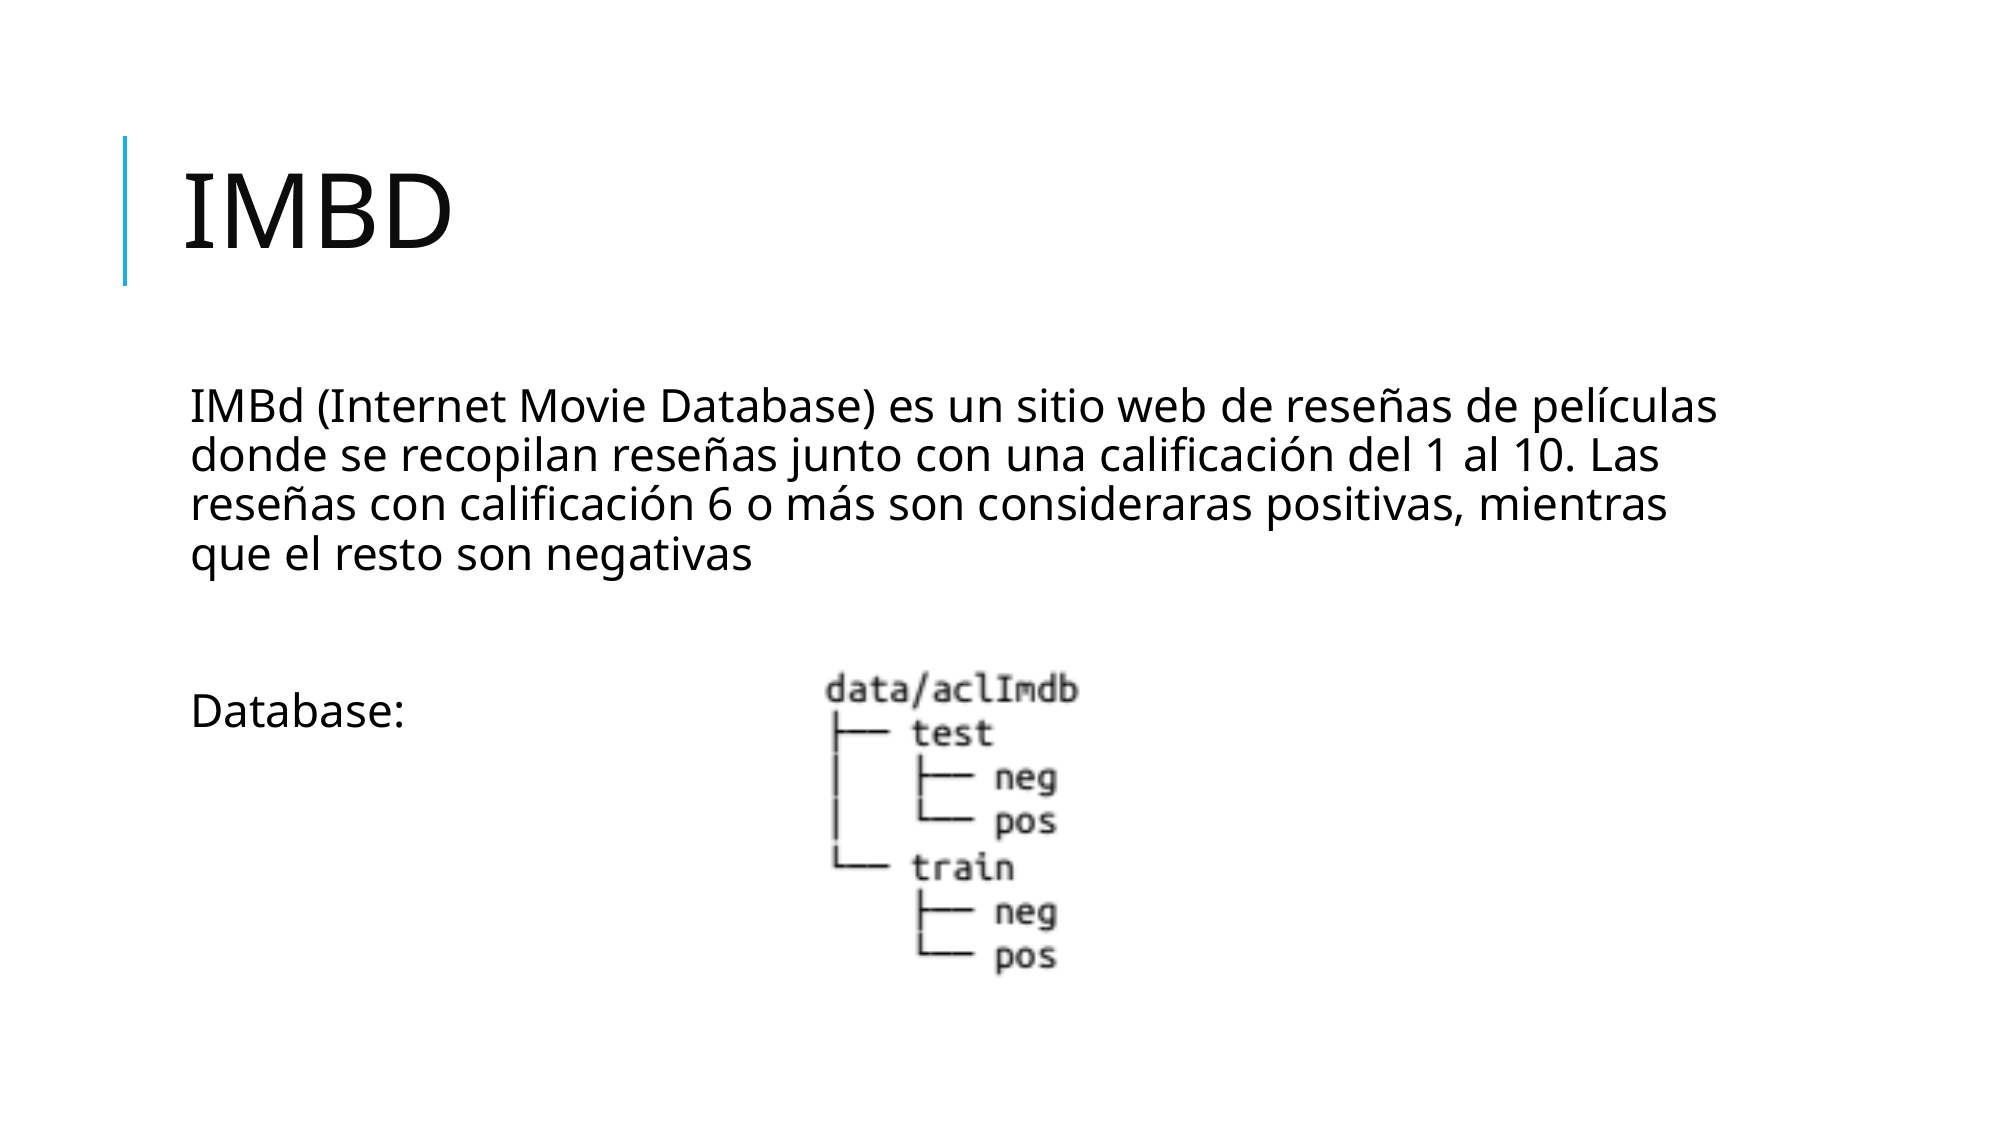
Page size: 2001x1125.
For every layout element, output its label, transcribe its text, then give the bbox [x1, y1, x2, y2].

picture [741, 633, 1259, 999]
title IMBD [168, 96, 1763, 342]
list IMBd (Internet Movie Database) es un sitio web de reseñas de películas donde se recopilan reseñas junto con una calificación del 1 al 10. Las reseñas con calificación 6 o más son consideraras positivas, mientras que el resto son negativas Database: [168, 375, 1763, 1035]
